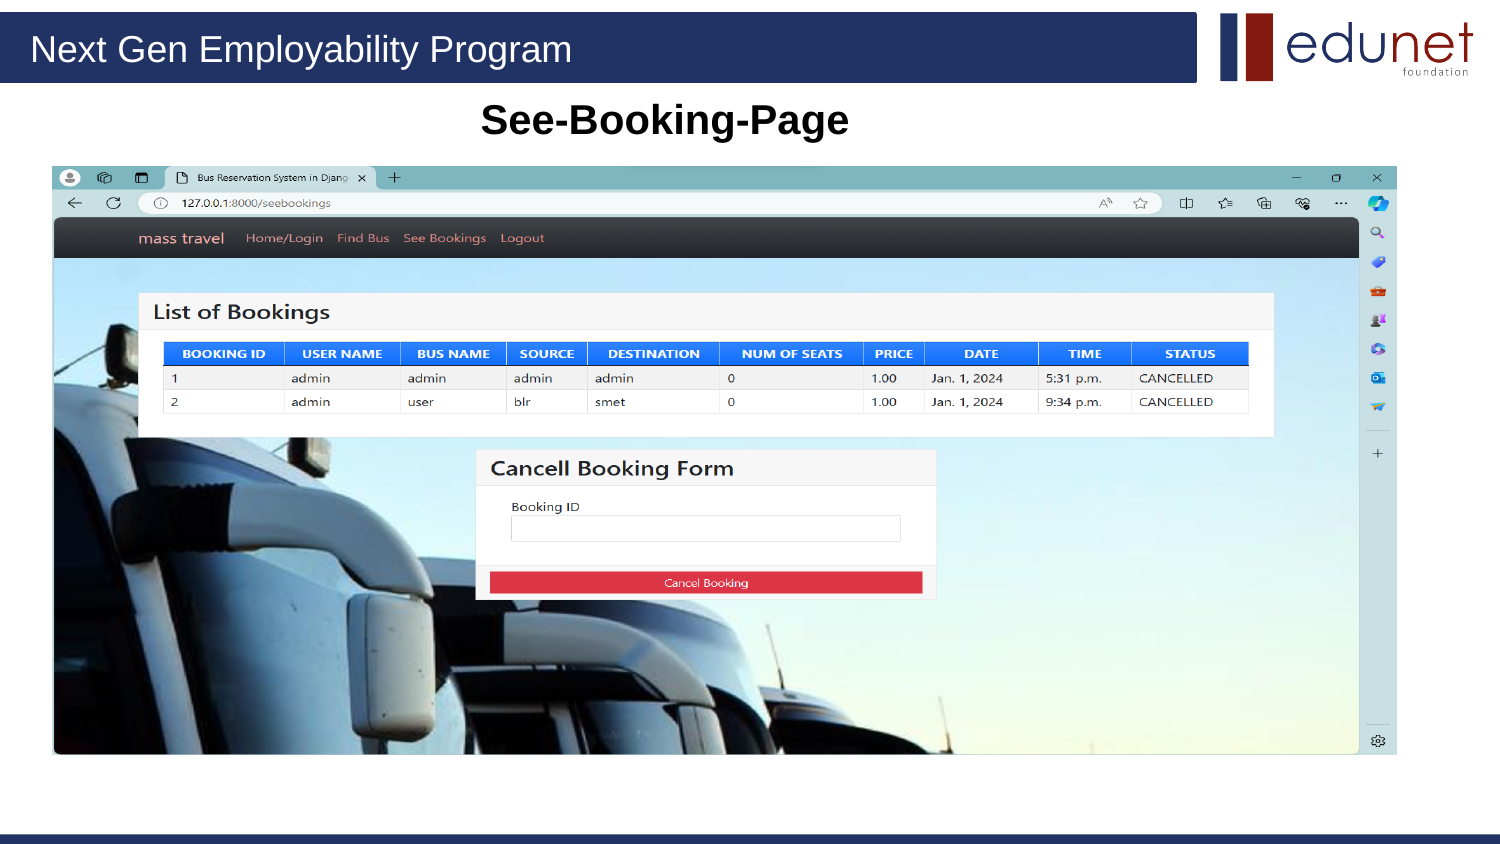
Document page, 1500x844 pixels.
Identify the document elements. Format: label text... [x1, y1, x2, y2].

picture [1279, 14, 1482, 83]
picture [52, 166, 1397, 755]
title See-Booking-Page [234, 33, 1097, 158]
